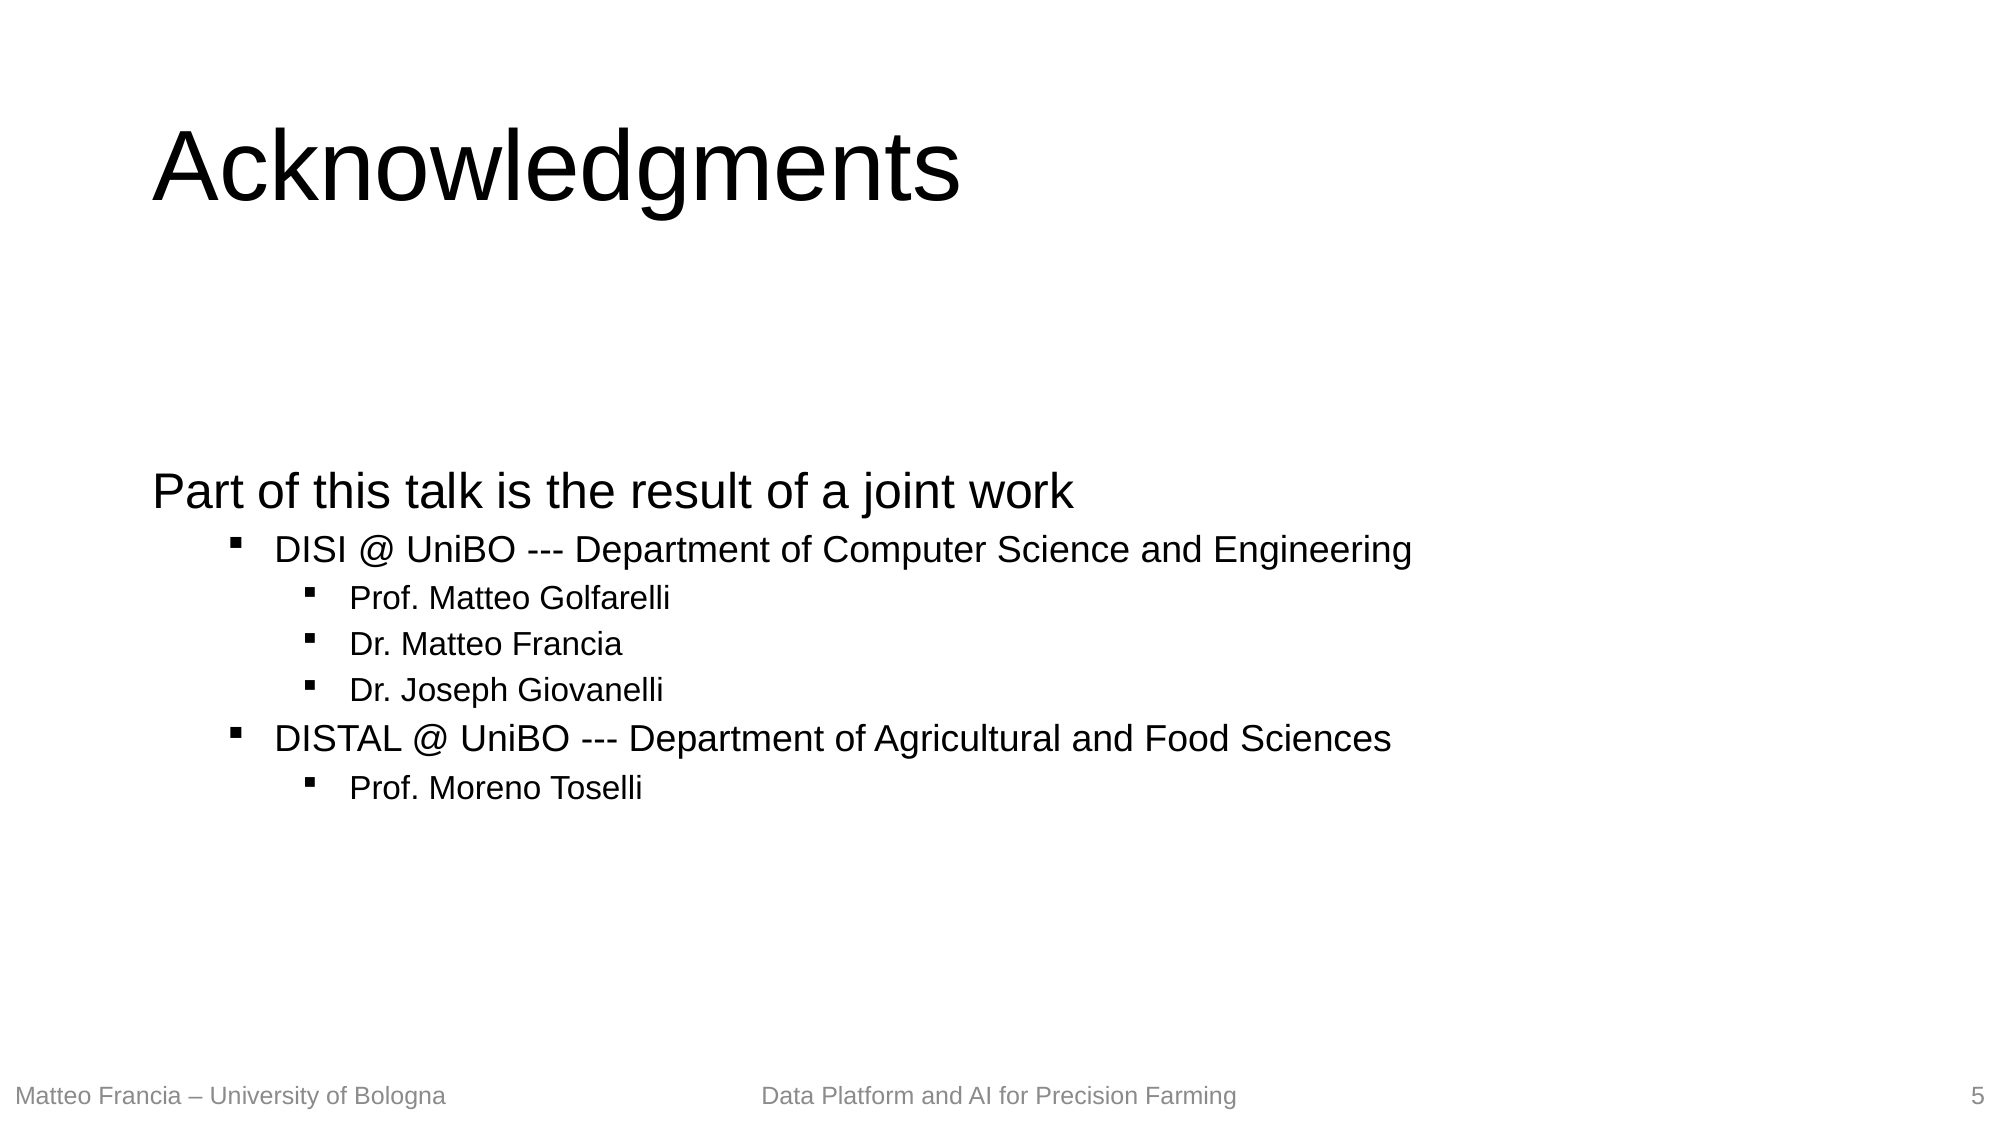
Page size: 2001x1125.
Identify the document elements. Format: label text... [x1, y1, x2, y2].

title Acknowledgments [137, 59, 1863, 278]
footer Matteo Francia – University of Bologna [0, 1065, 466, 1125]
slide_number 5 [1550, 1065, 2000, 1125]
list Part of this talk is the result of a joint work DISI @ UniBO --- Department of Computer Science and Engineering Prof. Matteo Golfarelli Dr. Matteo Francia Dr. Joseph Giovanelli DISTAL @ UniBO --- Department of Agricultural and Food Sciences Prof. Moreno Toselli [137, 278, 1863, 993]
